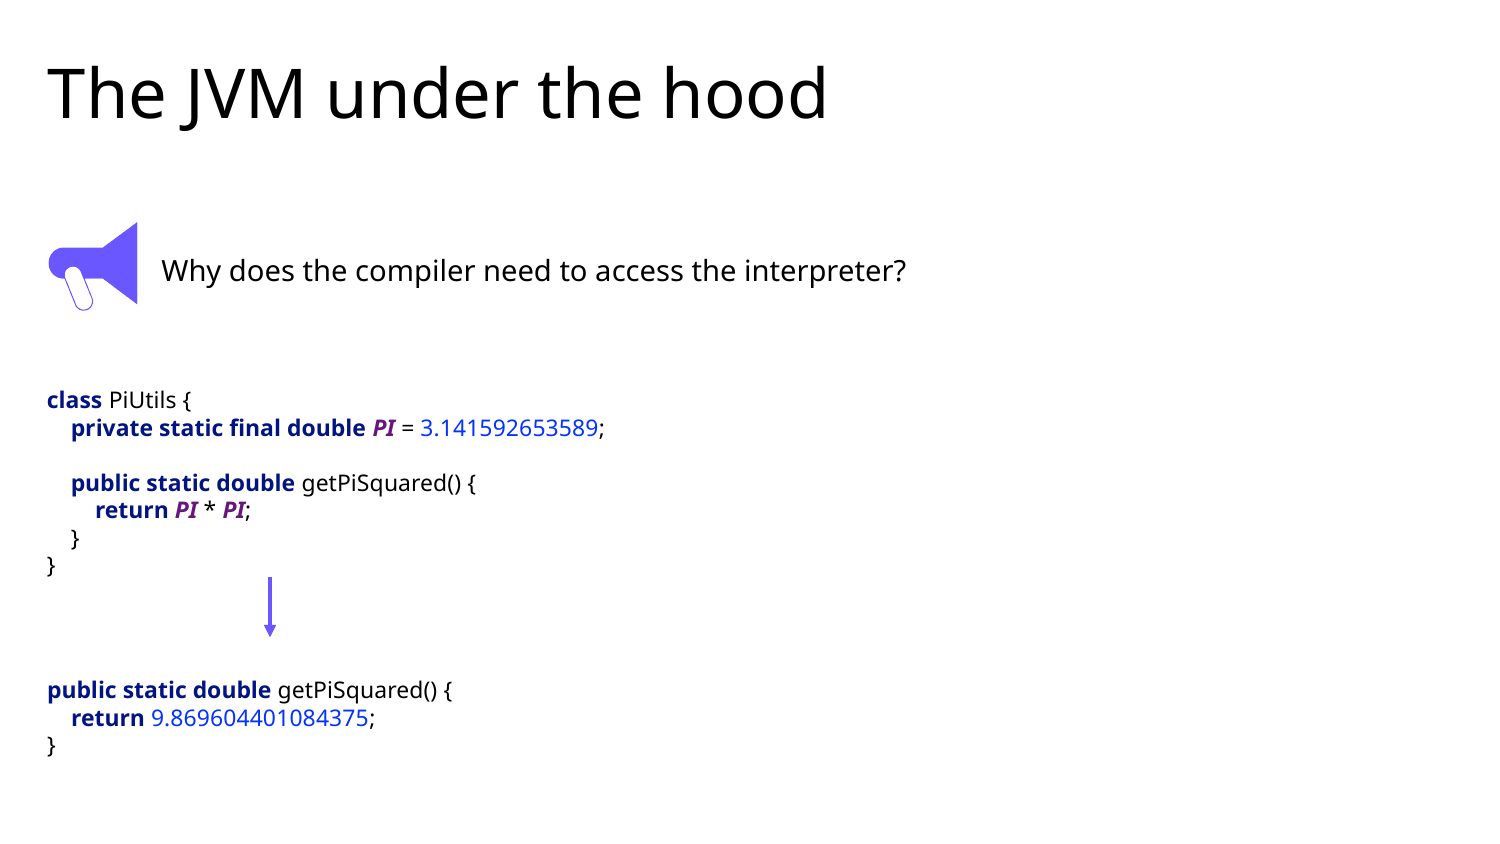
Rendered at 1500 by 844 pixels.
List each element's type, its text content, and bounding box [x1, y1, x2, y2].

text_box class PiUtils { private static final double PI = 3.141592653589; public static double getPiSquared() { return PI * PI; } } [46, 386, 901, 579]
picture [46, 218, 141, 327]
text_box Why does the compiler need to access the interpreter? [161, 231, 1020, 302]
title The JVM under the hood [48, 48, 1443, 123]
text_box public static double getPiSquared() { return 9.869604401084375; } [47, 675, 721, 759]
